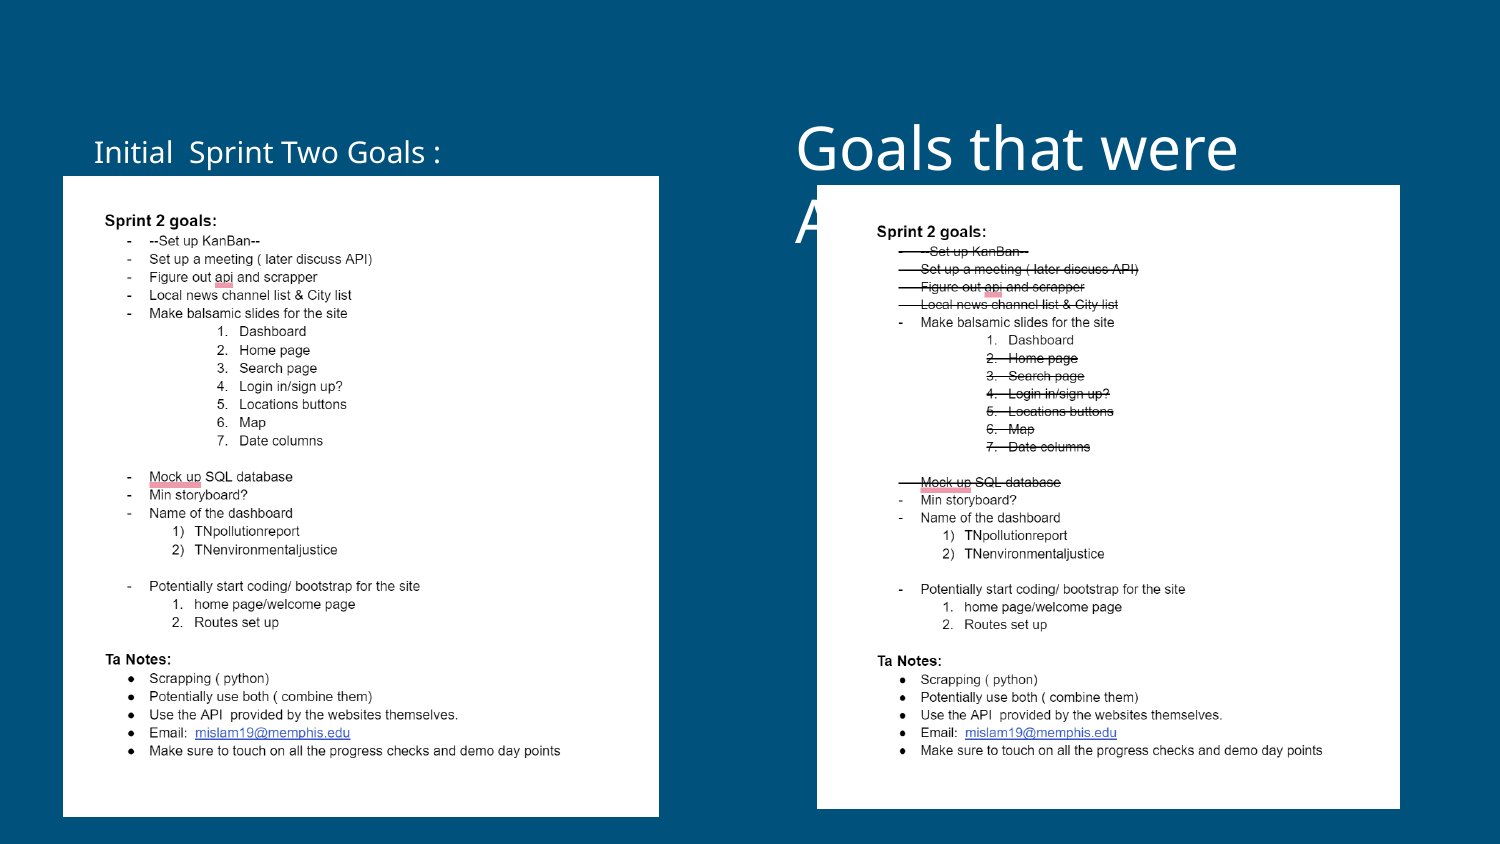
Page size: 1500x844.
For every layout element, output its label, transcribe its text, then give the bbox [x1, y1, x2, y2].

picture [796, 232, 804, 242]
picture [816, 186, 1399, 808]
text_box Goals that were Accomplished: [780, 95, 1437, 232]
picture [64, 177, 658, 816]
title Initial Sprint Two Goals : [63, 75, 700, 188]
